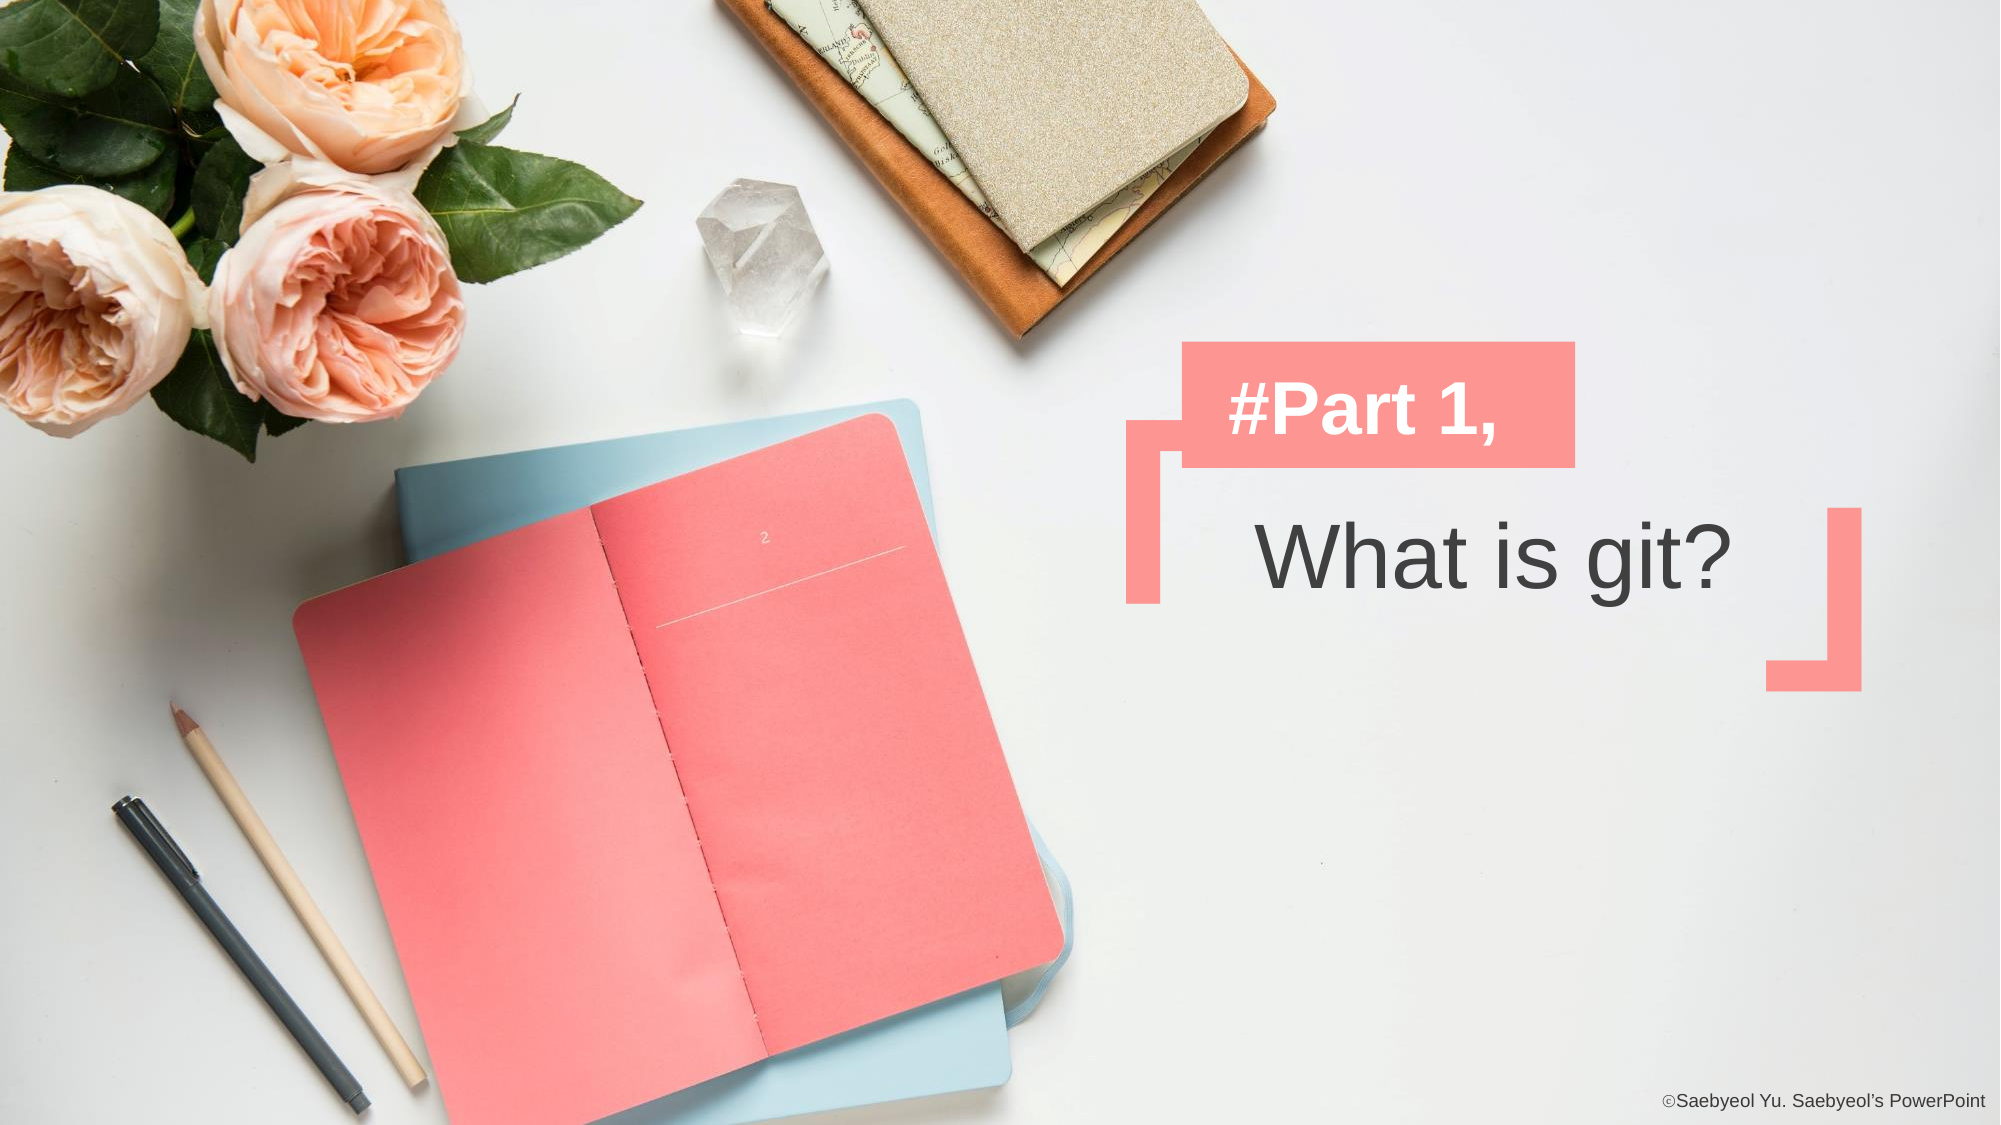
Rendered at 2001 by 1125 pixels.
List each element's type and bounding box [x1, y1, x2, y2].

picture [0, 0, 2000, 1125]
text_box [1181, 341, 1576, 468]
